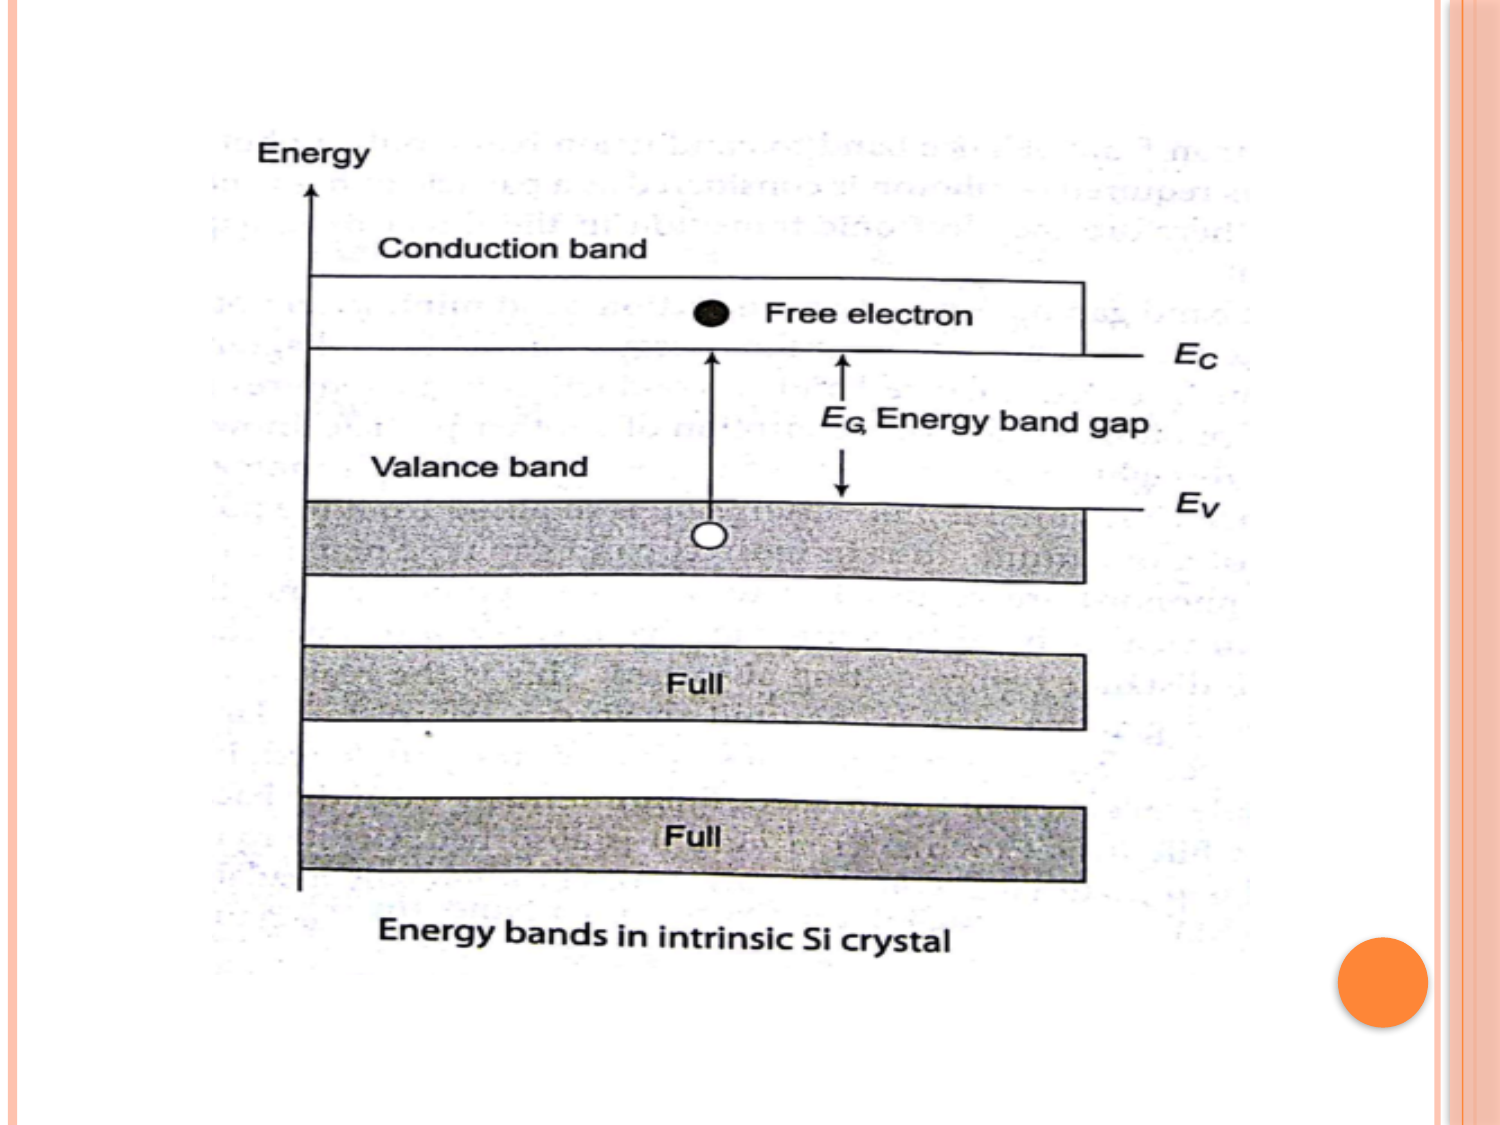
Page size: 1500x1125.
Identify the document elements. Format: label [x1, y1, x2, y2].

picture [211, 124, 1251, 976]
